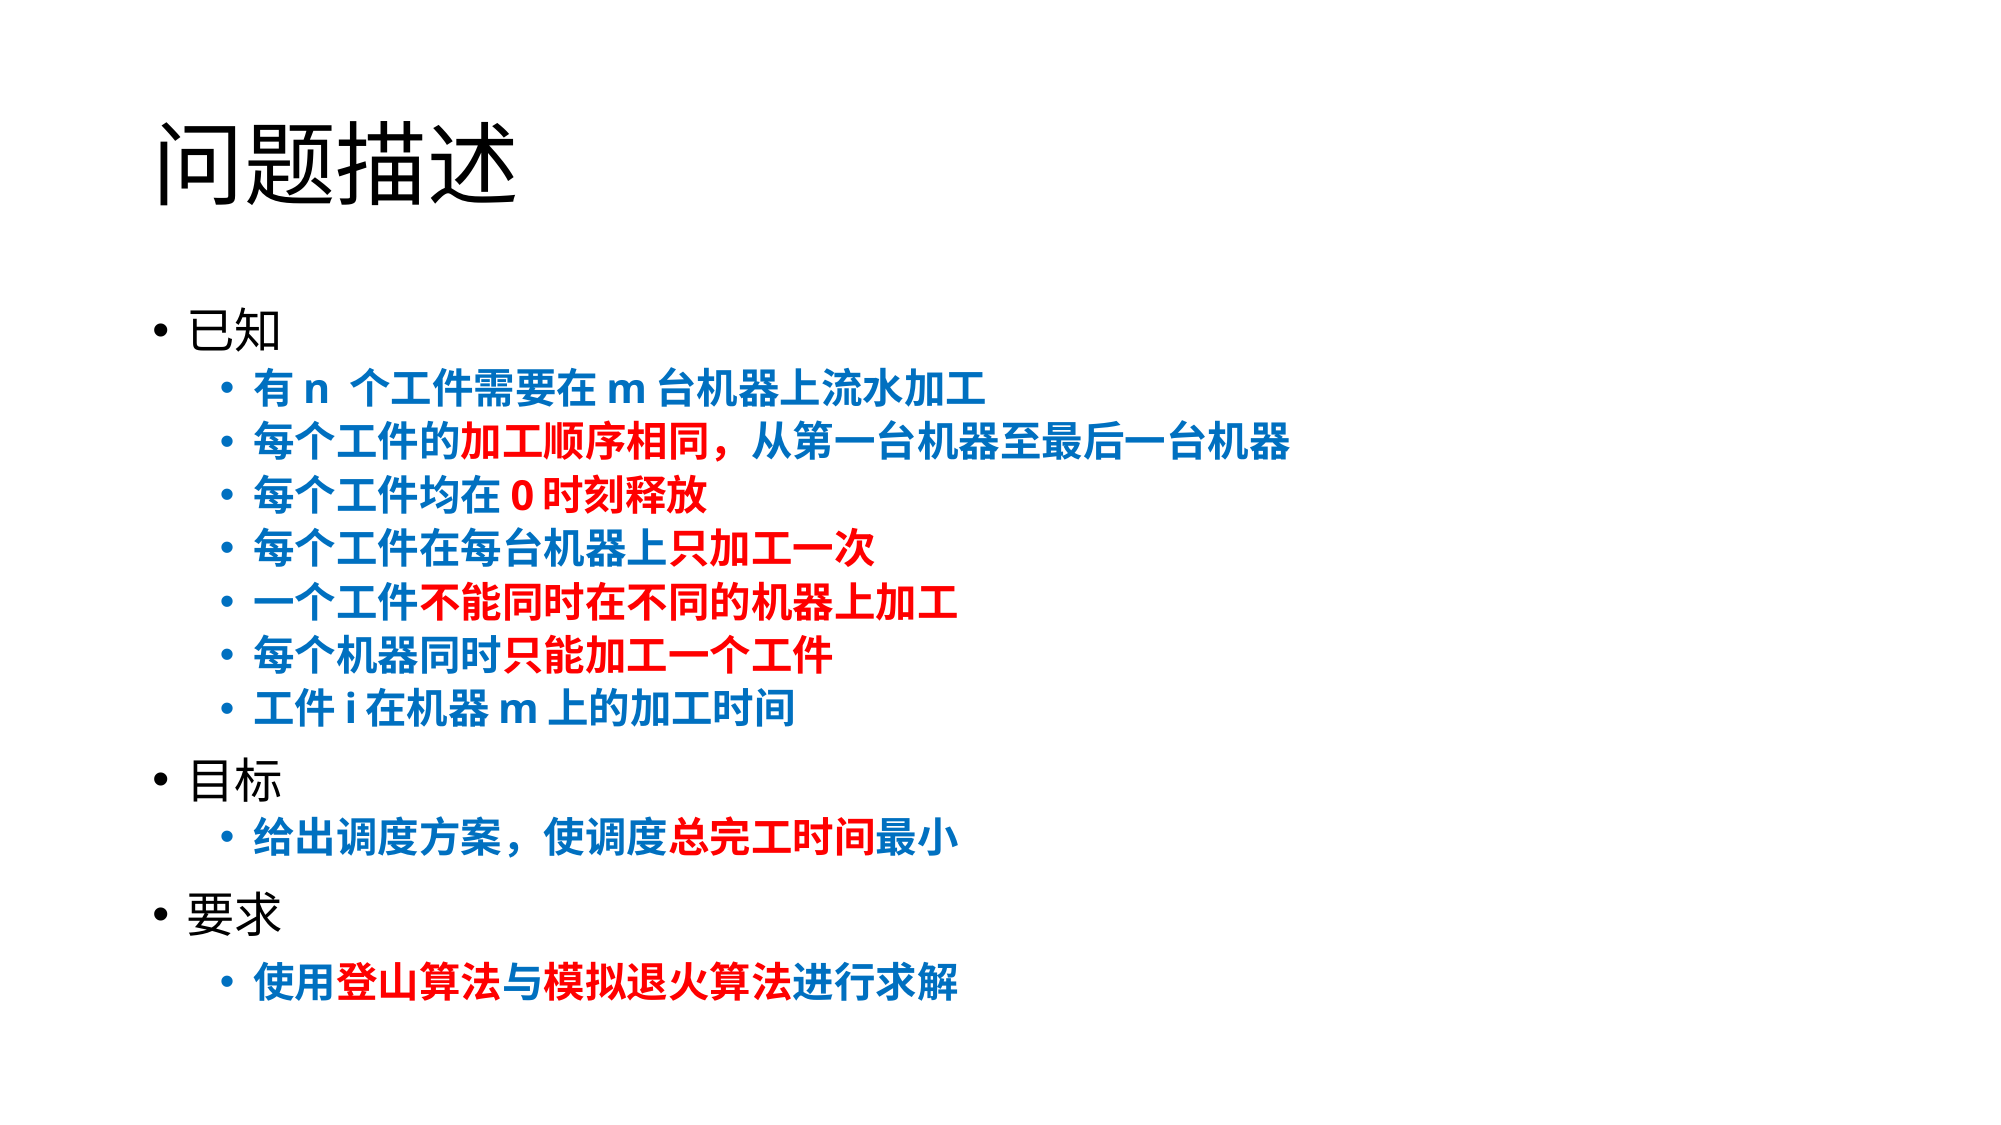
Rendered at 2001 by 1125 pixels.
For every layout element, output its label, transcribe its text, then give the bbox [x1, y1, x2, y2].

list 已知 有n 个工件需要在m台机器上流水加工 每个工件的加工顺序相同，从第一台机器至最后一台机器 每个工件均在0时刻释放 每个工件在每台机器上只加工一次 一个工件不能同时在不同的机器上加工 每个机器同时只能加工一个工件 工件i在机器m上的加工时间 目标 给出调度方案，使调度总完工时间最小 要求 使用登山算法与模拟退火算法进行求解 [137, 299, 1863, 1014]
title 问题描述 [137, 59, 1863, 278]
